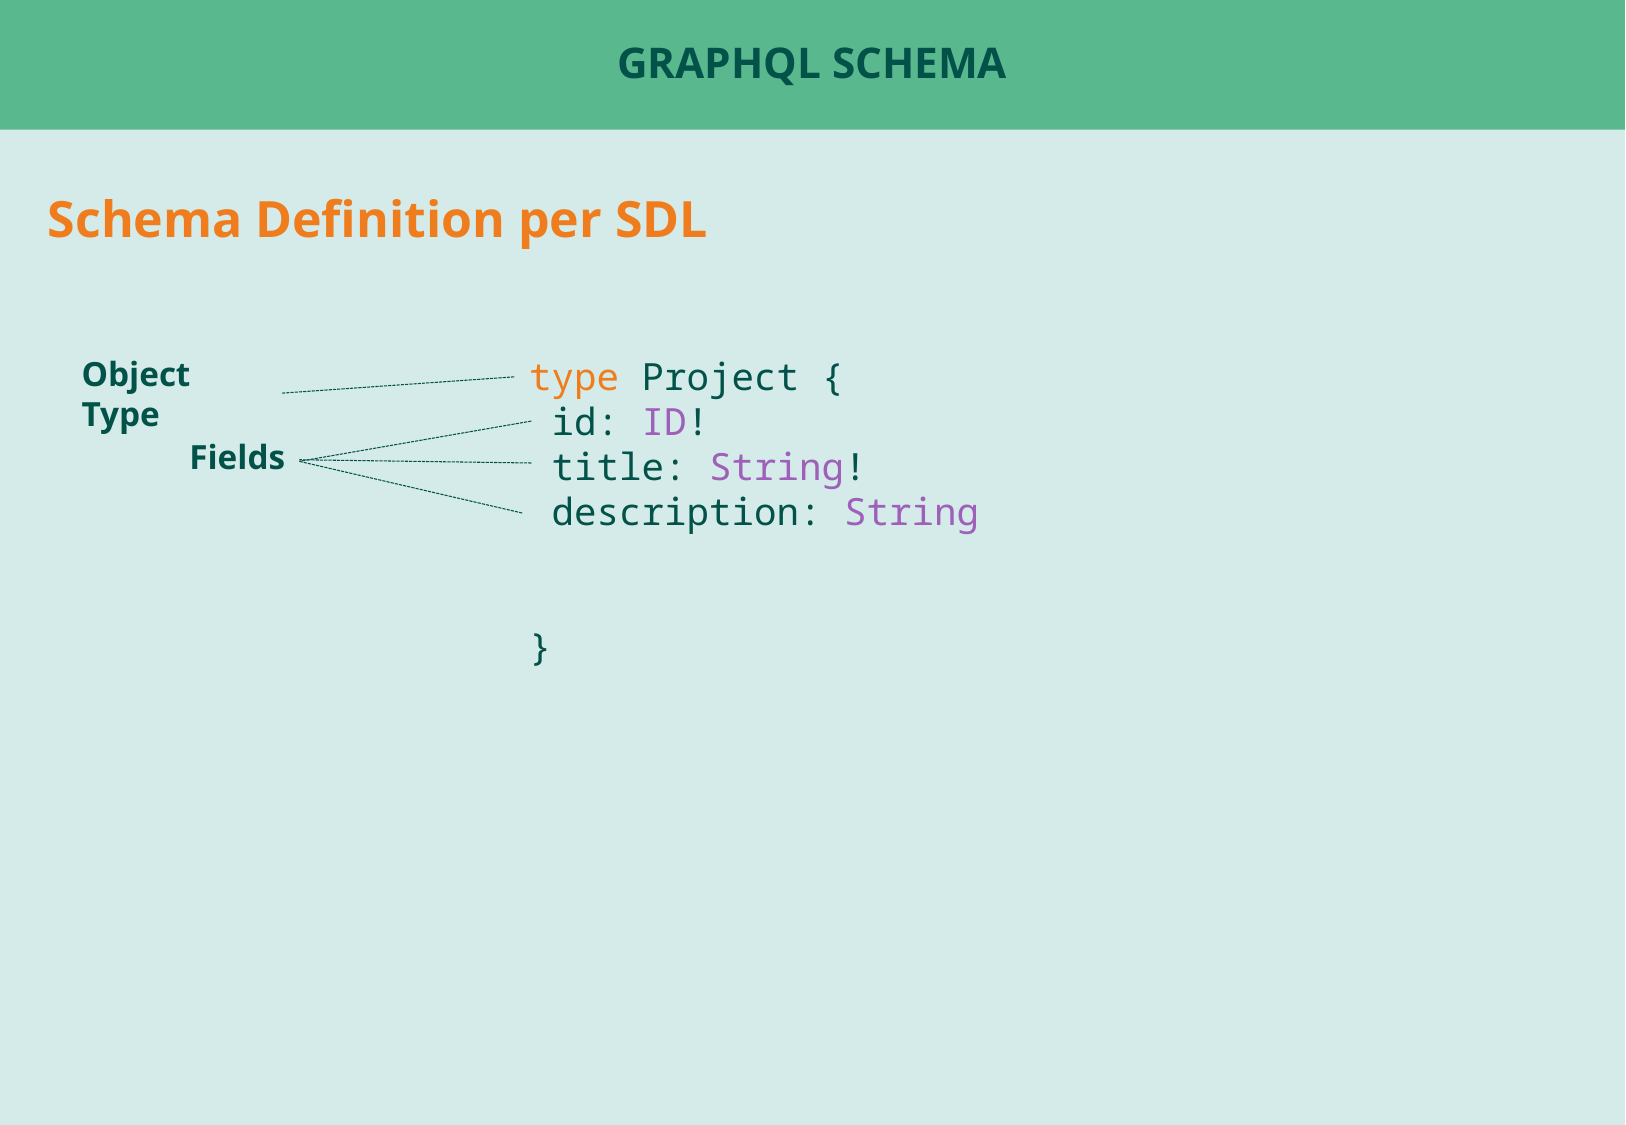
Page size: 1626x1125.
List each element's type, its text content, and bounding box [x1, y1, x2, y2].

text_box Fields [174, 429, 299, 484]
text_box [282, 373, 515, 377]
text_box Object Type [66, 345, 283, 441]
text_box type Project { id: ID! title: String! description: String } [514, 345, 1186, 811]
text_box Schema Definition per SDL [33, 168, 1592, 255]
title GraphQL Schema [0, 0, 1625, 130]
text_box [299, 461, 523, 513]
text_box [299, 421, 532, 459]
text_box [299, 459, 532, 463]
